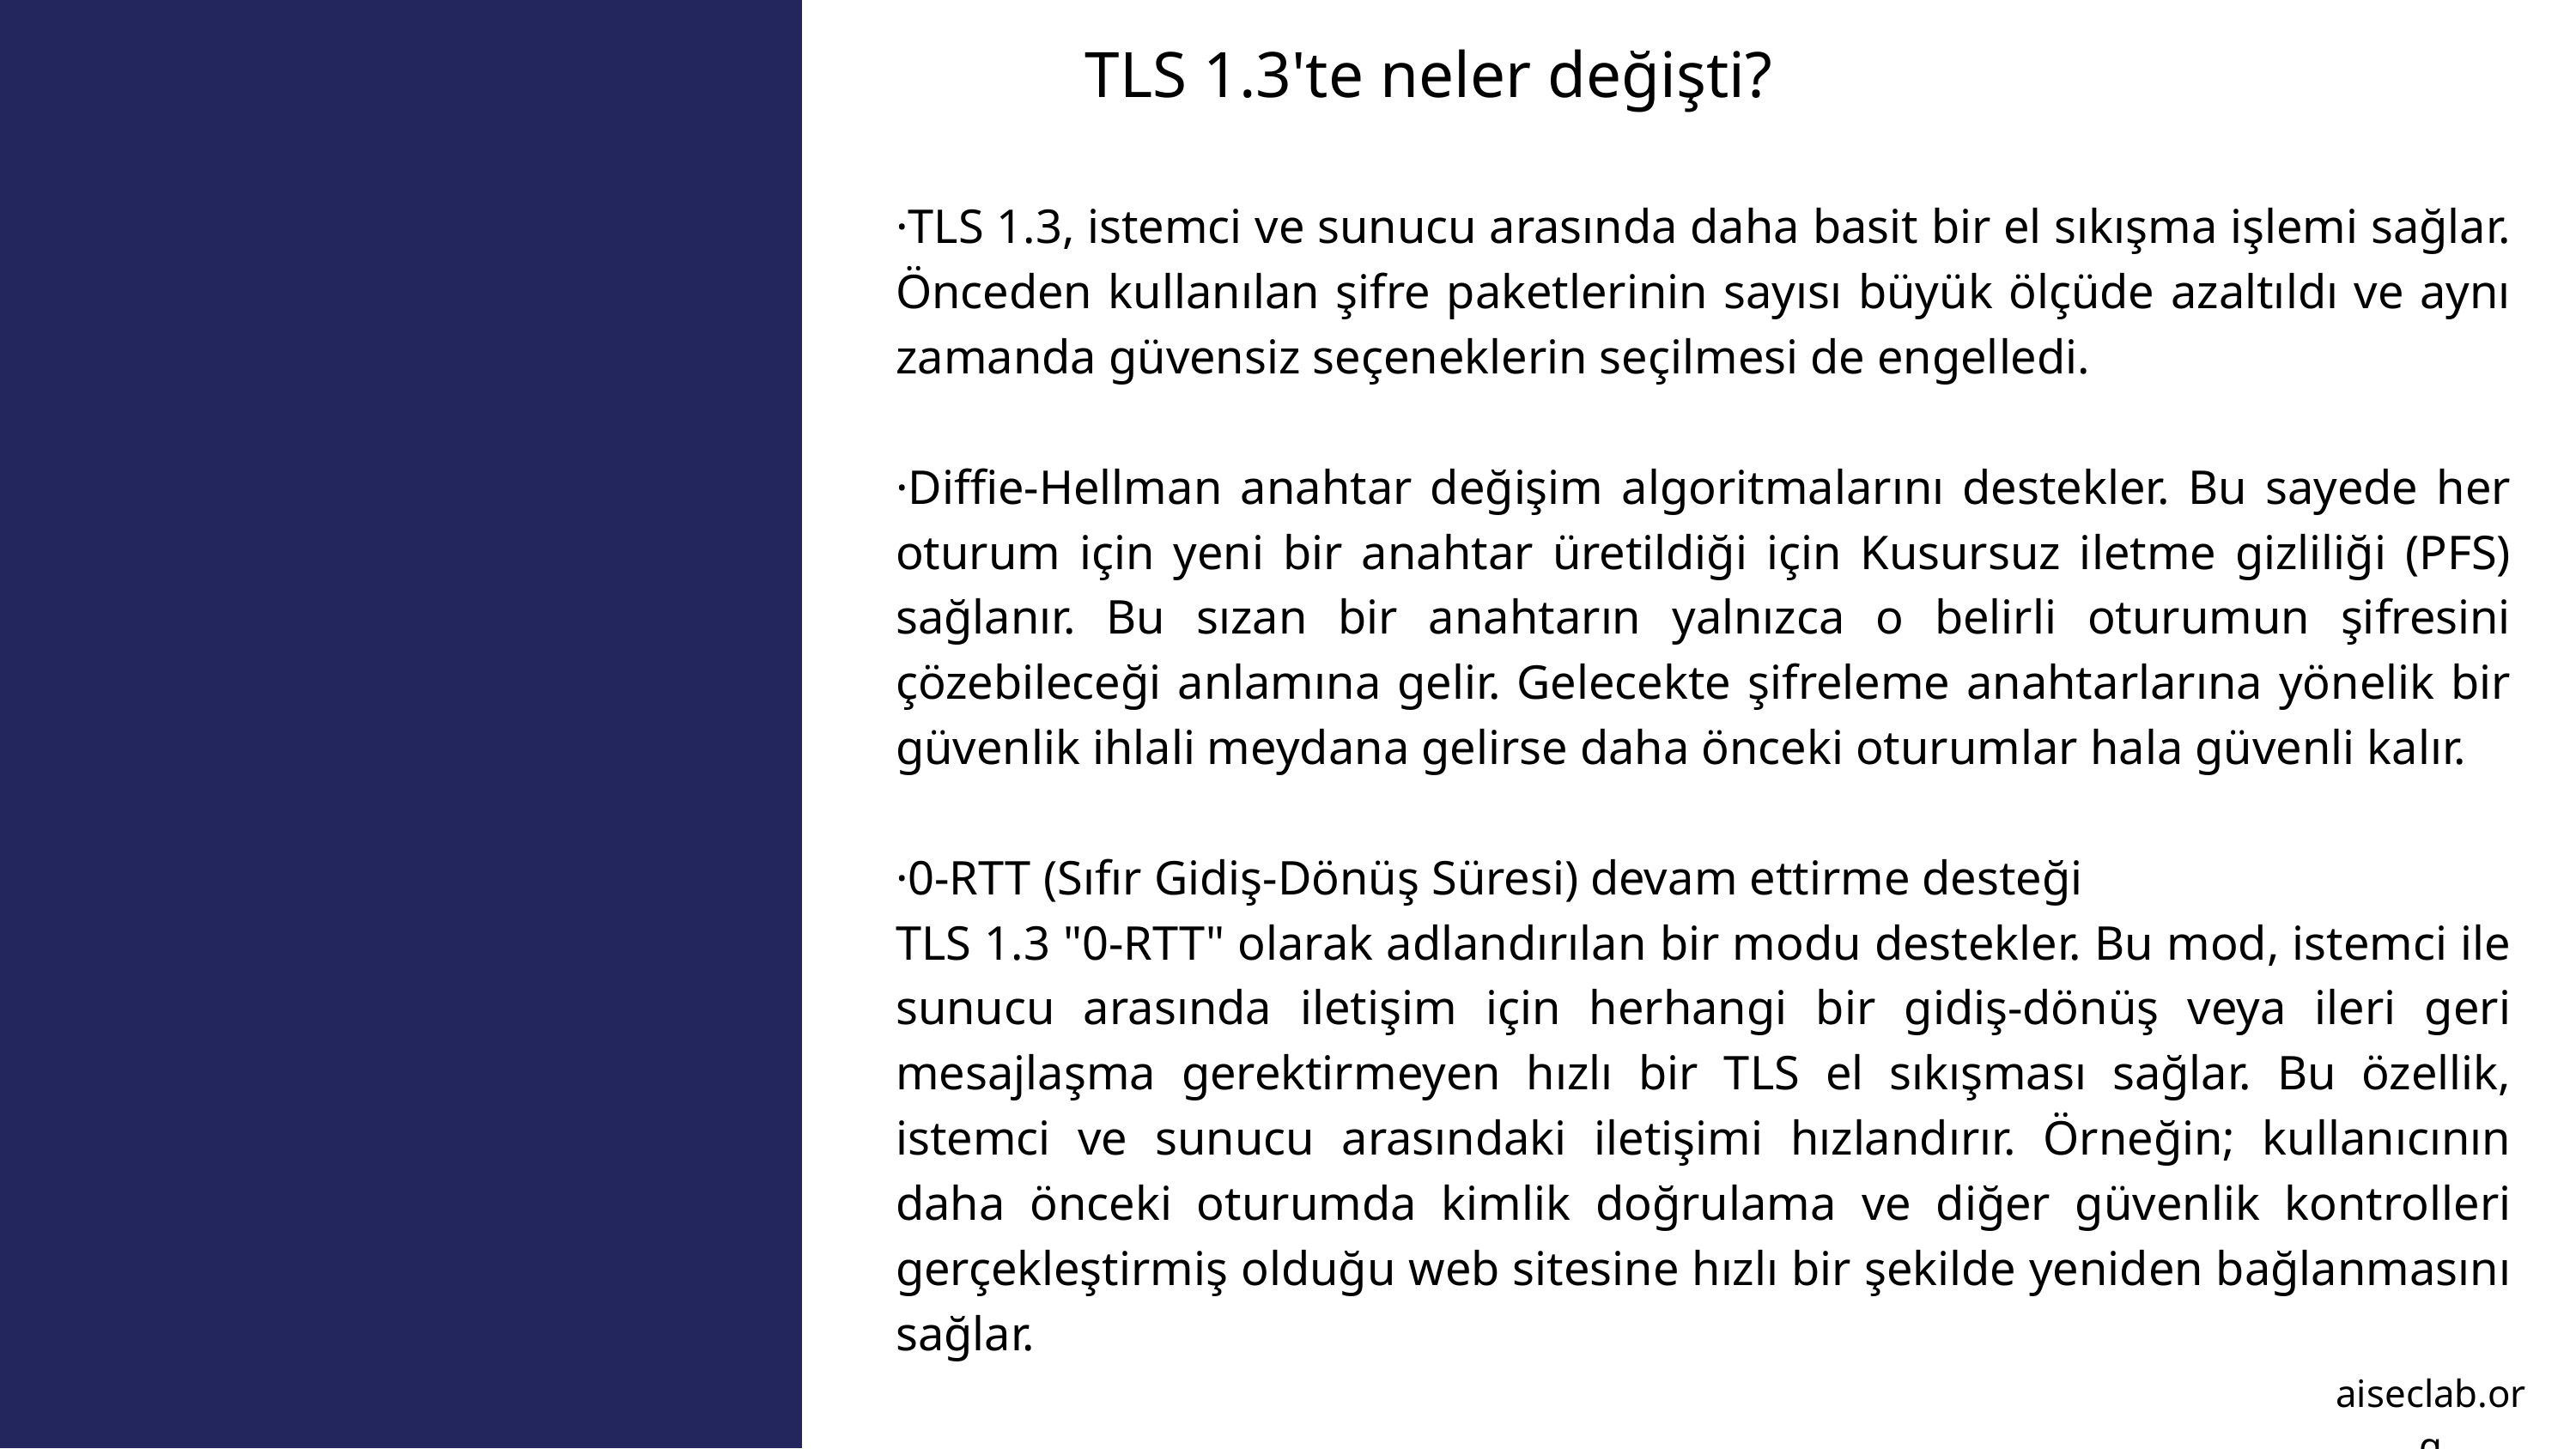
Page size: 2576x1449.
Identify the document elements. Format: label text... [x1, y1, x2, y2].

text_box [0, 0, 803, 1449]
text_box ·TLS 1.3, istemci ve sunucu arasında daha basit bir el sıkışma işlemi sağlar. Önceden kullanılan şifre paketlerinin sayısı büyük ölçüde azaltıldı ve aynı zamanda güvensiz seçeneklerin seçilmesi de engelledi. ·Diffie-Hellman anahtar değişim algoritmalarını destekler. Bu sayede her oturum için yeni bir anahtar üretildiği için Kusursuz iletme gizliliği (PFS) sağlanır. Bu sızan bir anahtarın yalnızca o belirli oturumun şifresini çözebileceği anlamına gelir. Gelecekte şifreleme anahtarlarına yönelik bir güvenlik ihlali meydana gelirse daha önceki oturumlar hala güvenli kalır. ·0-RTT (Sıfır Gidiş-Dönüş Süresi) devam ettirme desteği TLS 1.3 "0-RTT" olarak adlandırılan bir modu destekler. Bu mod, istemci ile sunucu arasında iletişim için herhangi bir gidiş-dönüş veya ileri geri mesajlaşma gerektirmeyen hızlı bir TLS el sıkışması sağlar. Bu özellik, istemci ve sunucu arasındaki iletişimi hızlandırır. Örneğin; kullanıcının daha önceki oturumda kimlik doğrulama ve diğer güvenlik kontrolleri gerçekleştirmiş olduğu web sitesine hızlı bir şekilde yeniden bağlanmasını sağlar. [896, 188, 2513, 1446]
text_box aiseclab.org [2329, 1362, 2534, 1449]
text_box TLS 1.3'te neler değişti? [896, 21, 1963, 188]
